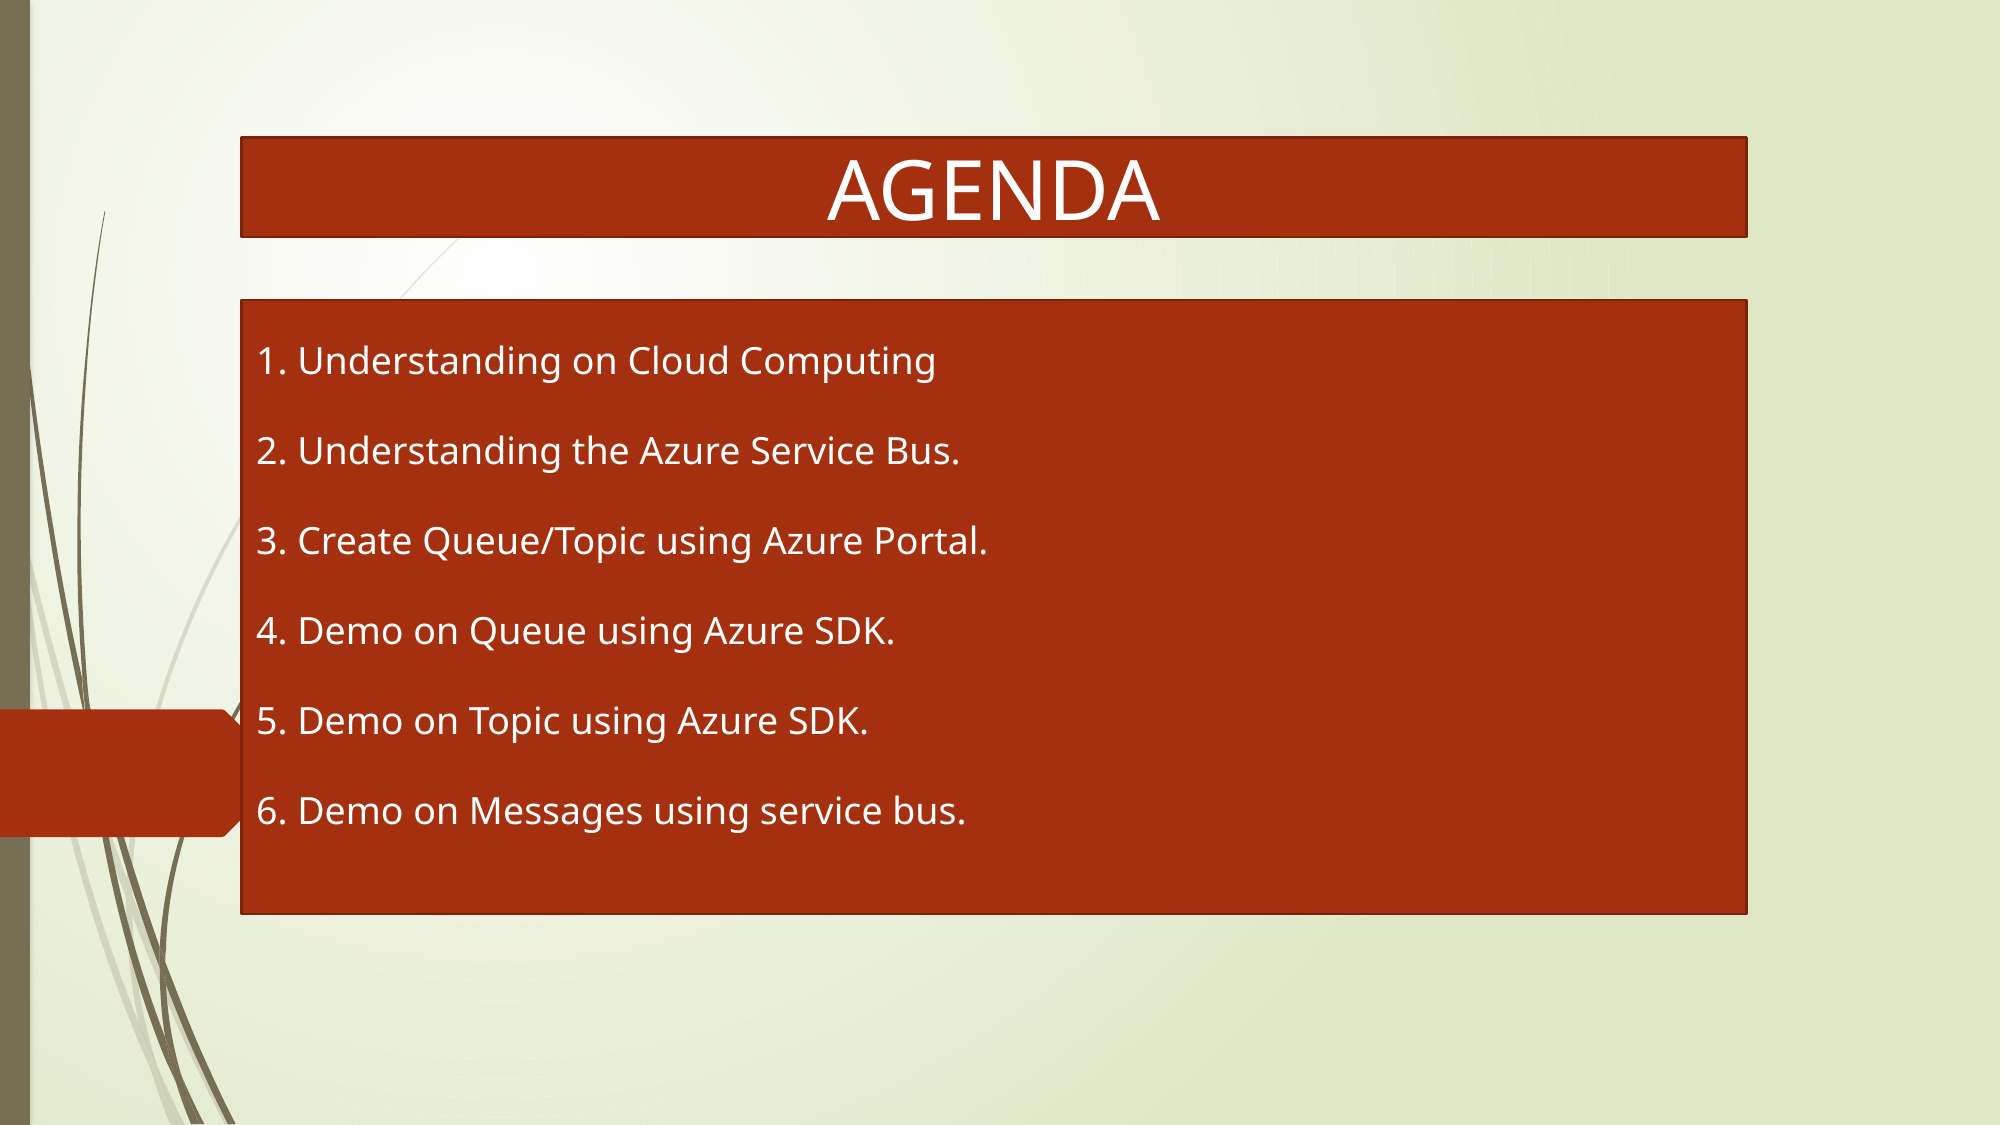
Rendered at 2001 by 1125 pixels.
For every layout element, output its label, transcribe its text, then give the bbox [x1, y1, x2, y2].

text_box 1. Understanding on Cloud Computing 2. Understanding the Azure Service Bus. 3. Create Queue/Topic using Azure Portal. 4. Demo on Queue using Azure SDK. 5. Demo on Topic using Azure SDK. 6. Demo on Messages using service bus. [240, 299, 1748, 915]
text_box AGENDA [240, 136, 1748, 238]
